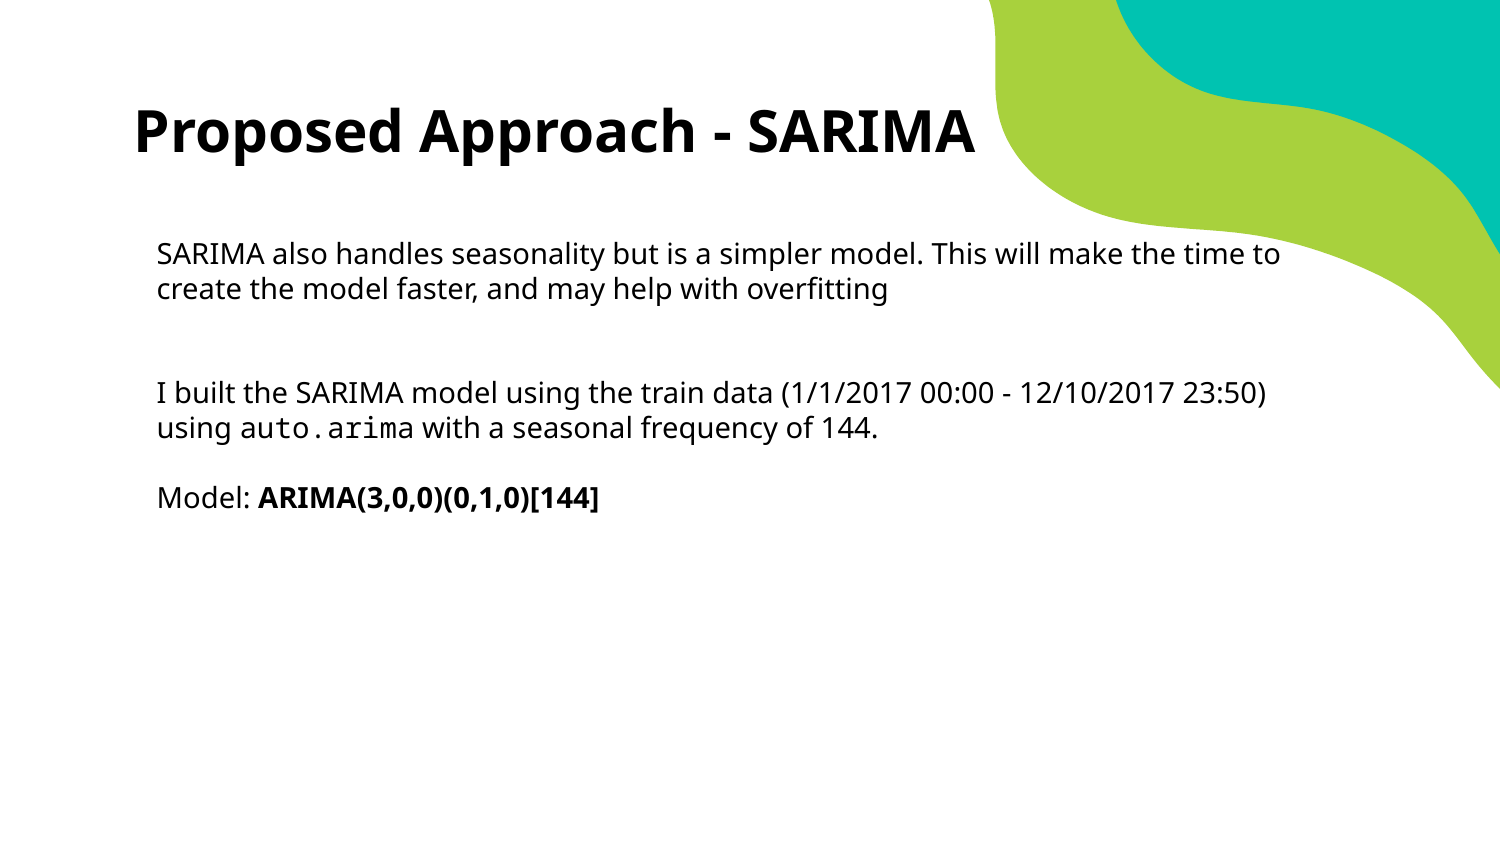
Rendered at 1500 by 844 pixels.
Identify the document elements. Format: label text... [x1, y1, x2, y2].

list SARIMA also handles seasonality but is a simpler model. This will make the time to create the model faster, and may help with overfitting I built the SARIMA model using the train data (1/1/2017 00:00 - 12/10/2017 23:50) using auto.arima with a seasonal frequency of 144. Model: ARIMA(3,0,0)(0,1,0)[144] [118, 219, 1309, 755]
title Proposed Approach - SARIMA [118, 88, 1382, 171]
